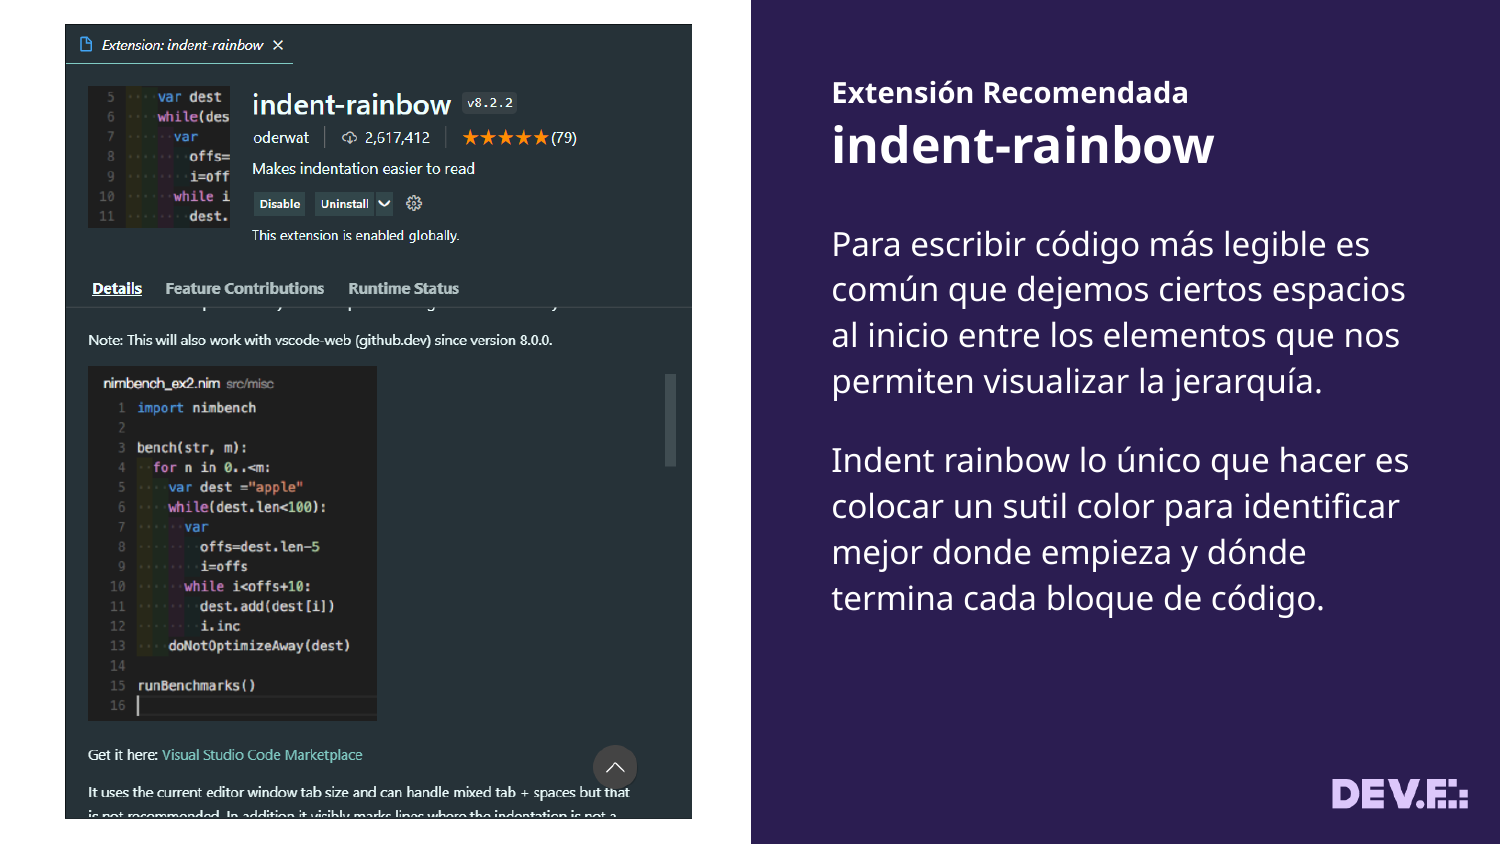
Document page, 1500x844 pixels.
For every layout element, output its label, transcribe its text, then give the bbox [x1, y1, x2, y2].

list Para escribir código más legible es común que dejemos ciertos espacios al inicio entre los elementos que nos permiten visualizar la jerarquía. Indent rainbow lo único que hacer es colocar un sutil color para identificar mejor donde empieza y dónde termina cada bloque de código. [816, 201, 1449, 724]
title Extensión Recomendada indent-rainbow [816, 64, 1449, 189]
picture [0, 0, 1500, 844]
